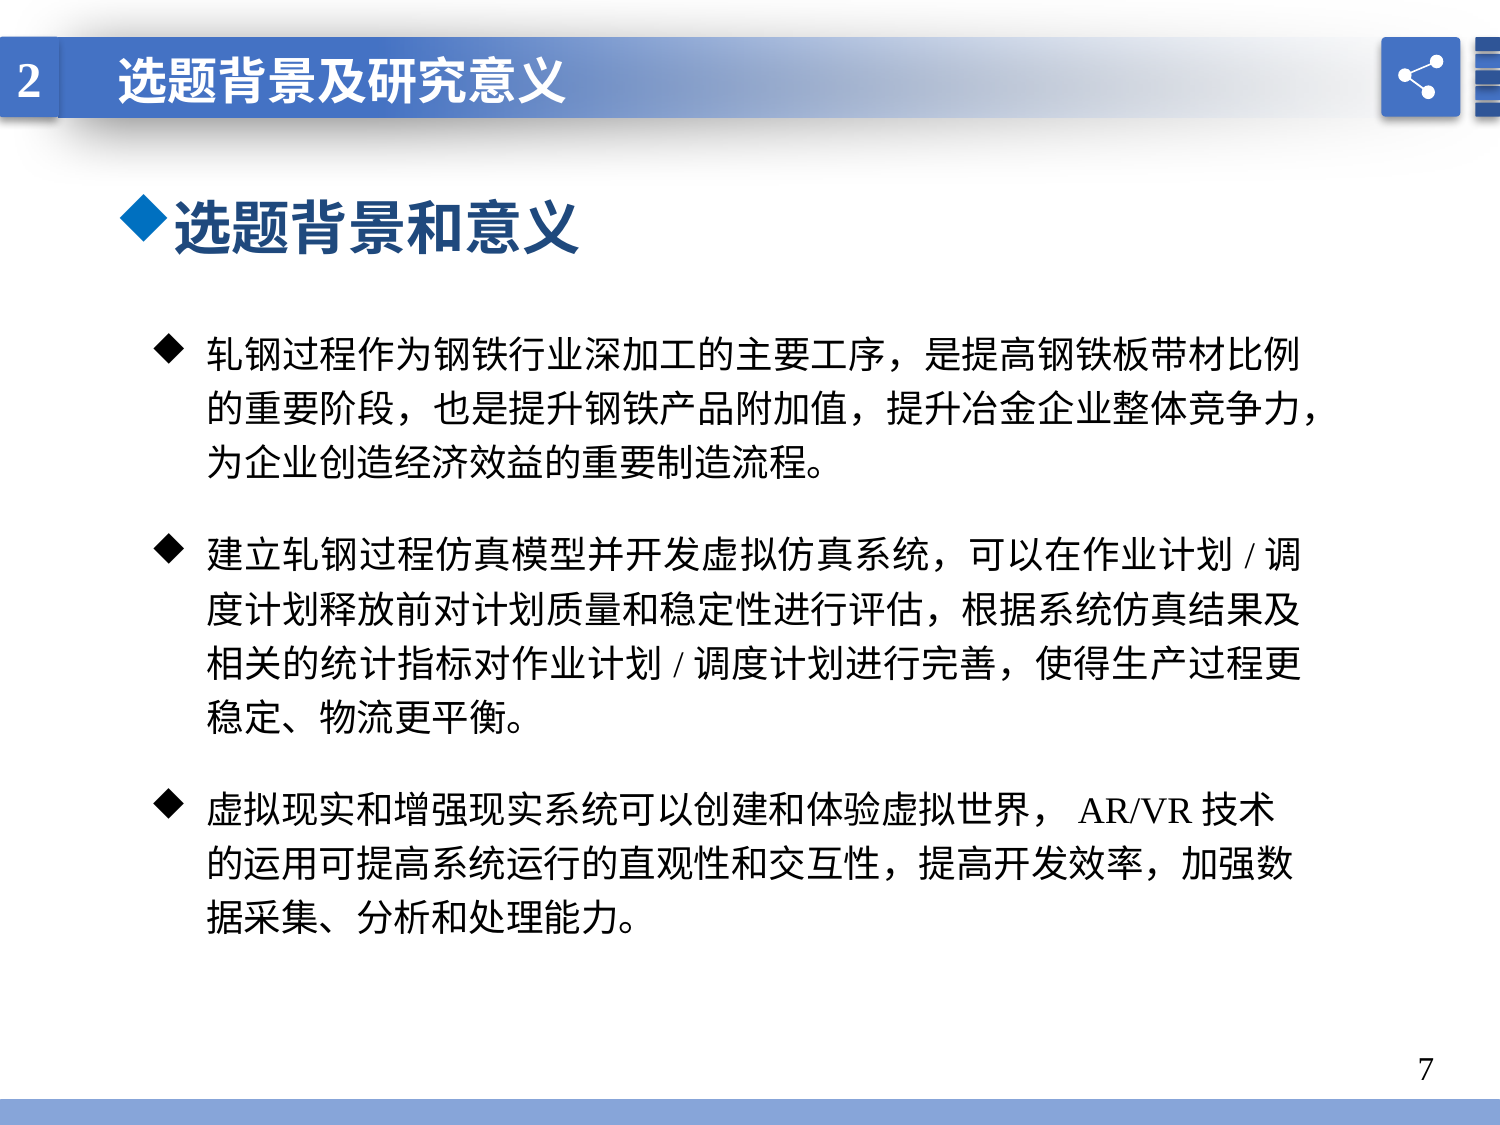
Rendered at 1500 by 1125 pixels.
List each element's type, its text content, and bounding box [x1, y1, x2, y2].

text_box 2 [0, 36, 59, 118]
text_box 建立轧钢过程仿真模型并开发虚拟仿真系统，可以在作业计划/调度计划释放前对计划质量和稳定性进行评估，根据系统仿真结果及相关的统计指标对作业计划/调度计划进行完善，使得生产过程更稳定、物流更平衡。 [135, 515, 1317, 746]
text_box 选题背景和意义 [100, 183, 869, 269]
text_box [0, 1101, 1500, 1125]
text_box 轧钢过程作为钢铁行业深加工的主要工序，是提高钢铁板带材比例的重要阶段，也是提升钢铁产品附加值，提升冶金企业整体竞争力，为企业创造经济效益的重要制造流程。 [135, 315, 1317, 492]
text_box 7 [1402, 1039, 1440, 1095]
text_box 选题背景及研究意义 [76, 42, 609, 118]
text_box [1381, 36, 1500, 117]
text_box [59, 37, 1378, 118]
text_box 虚拟现实和增强现实系统可以创建和体验虚拟世界，AR/VR技术的运用可提高系统运行的直观性和交互性，提高开发效率，加强数据采集、分析和处理能力。 [135, 769, 1317, 947]
